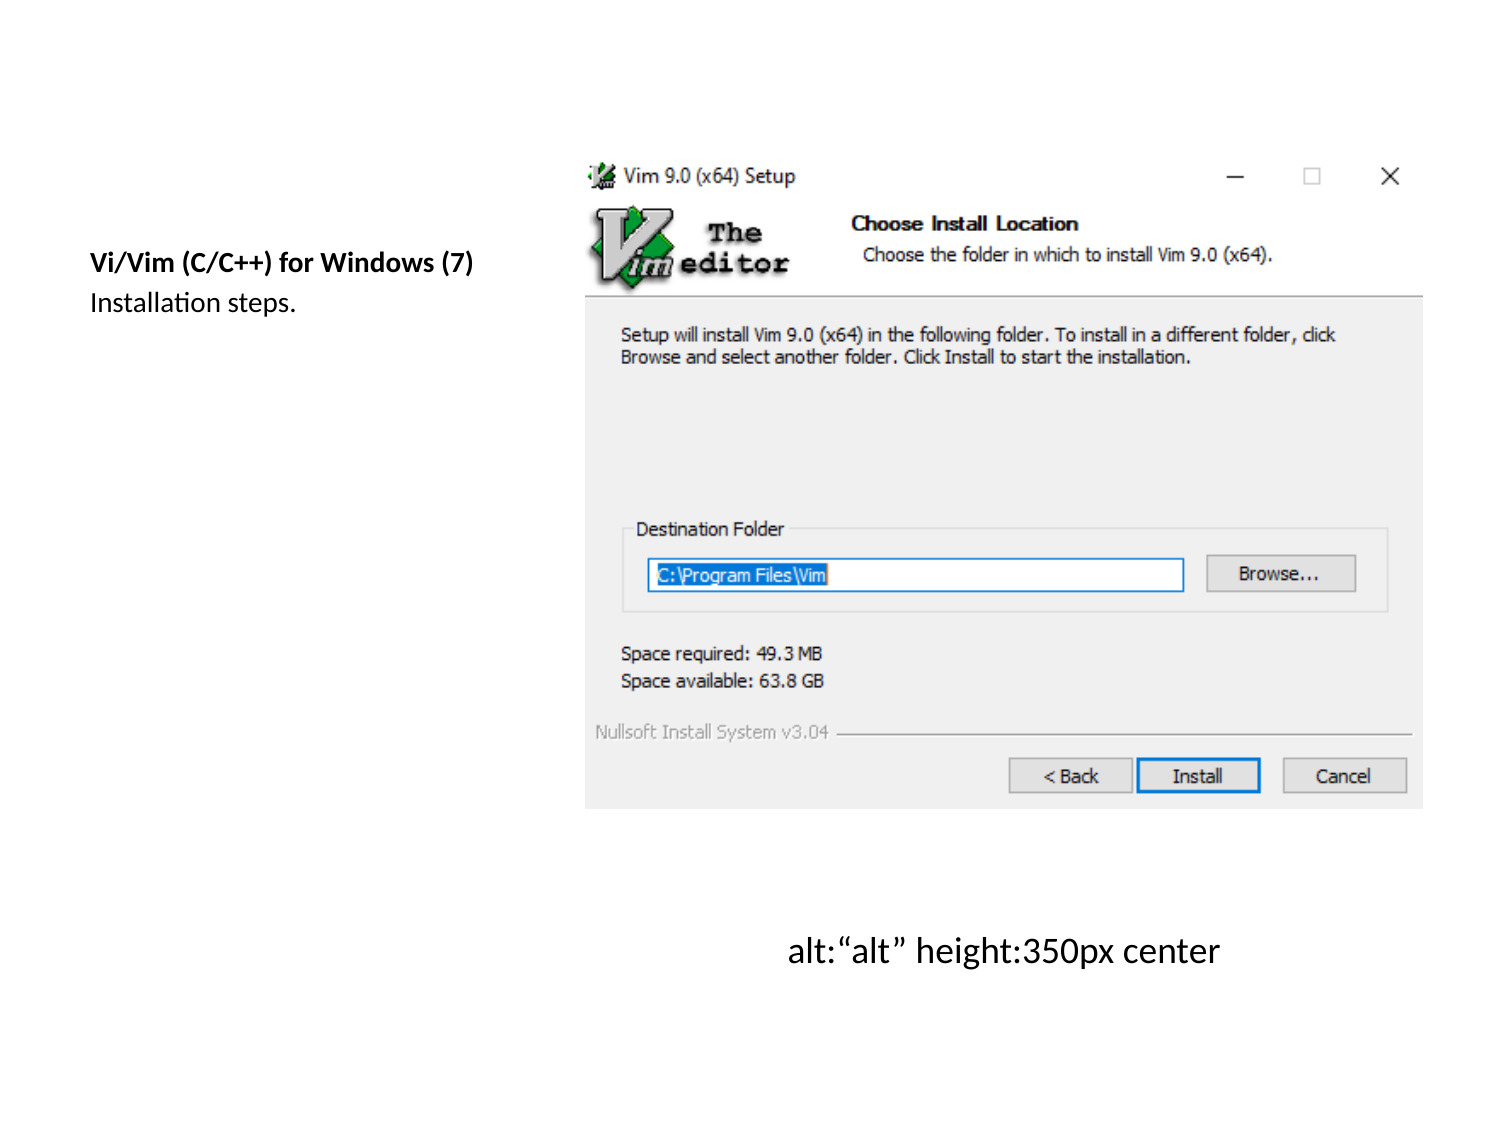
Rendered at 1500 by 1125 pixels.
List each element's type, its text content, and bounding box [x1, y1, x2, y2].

picture [585, 155, 1424, 809]
text_box alt:“alt” height:350px center [585, 918, 1423, 1003]
list Vi/Vim (C/C++) for Windows (7) Installation steps. [75, 235, 569, 1005]
